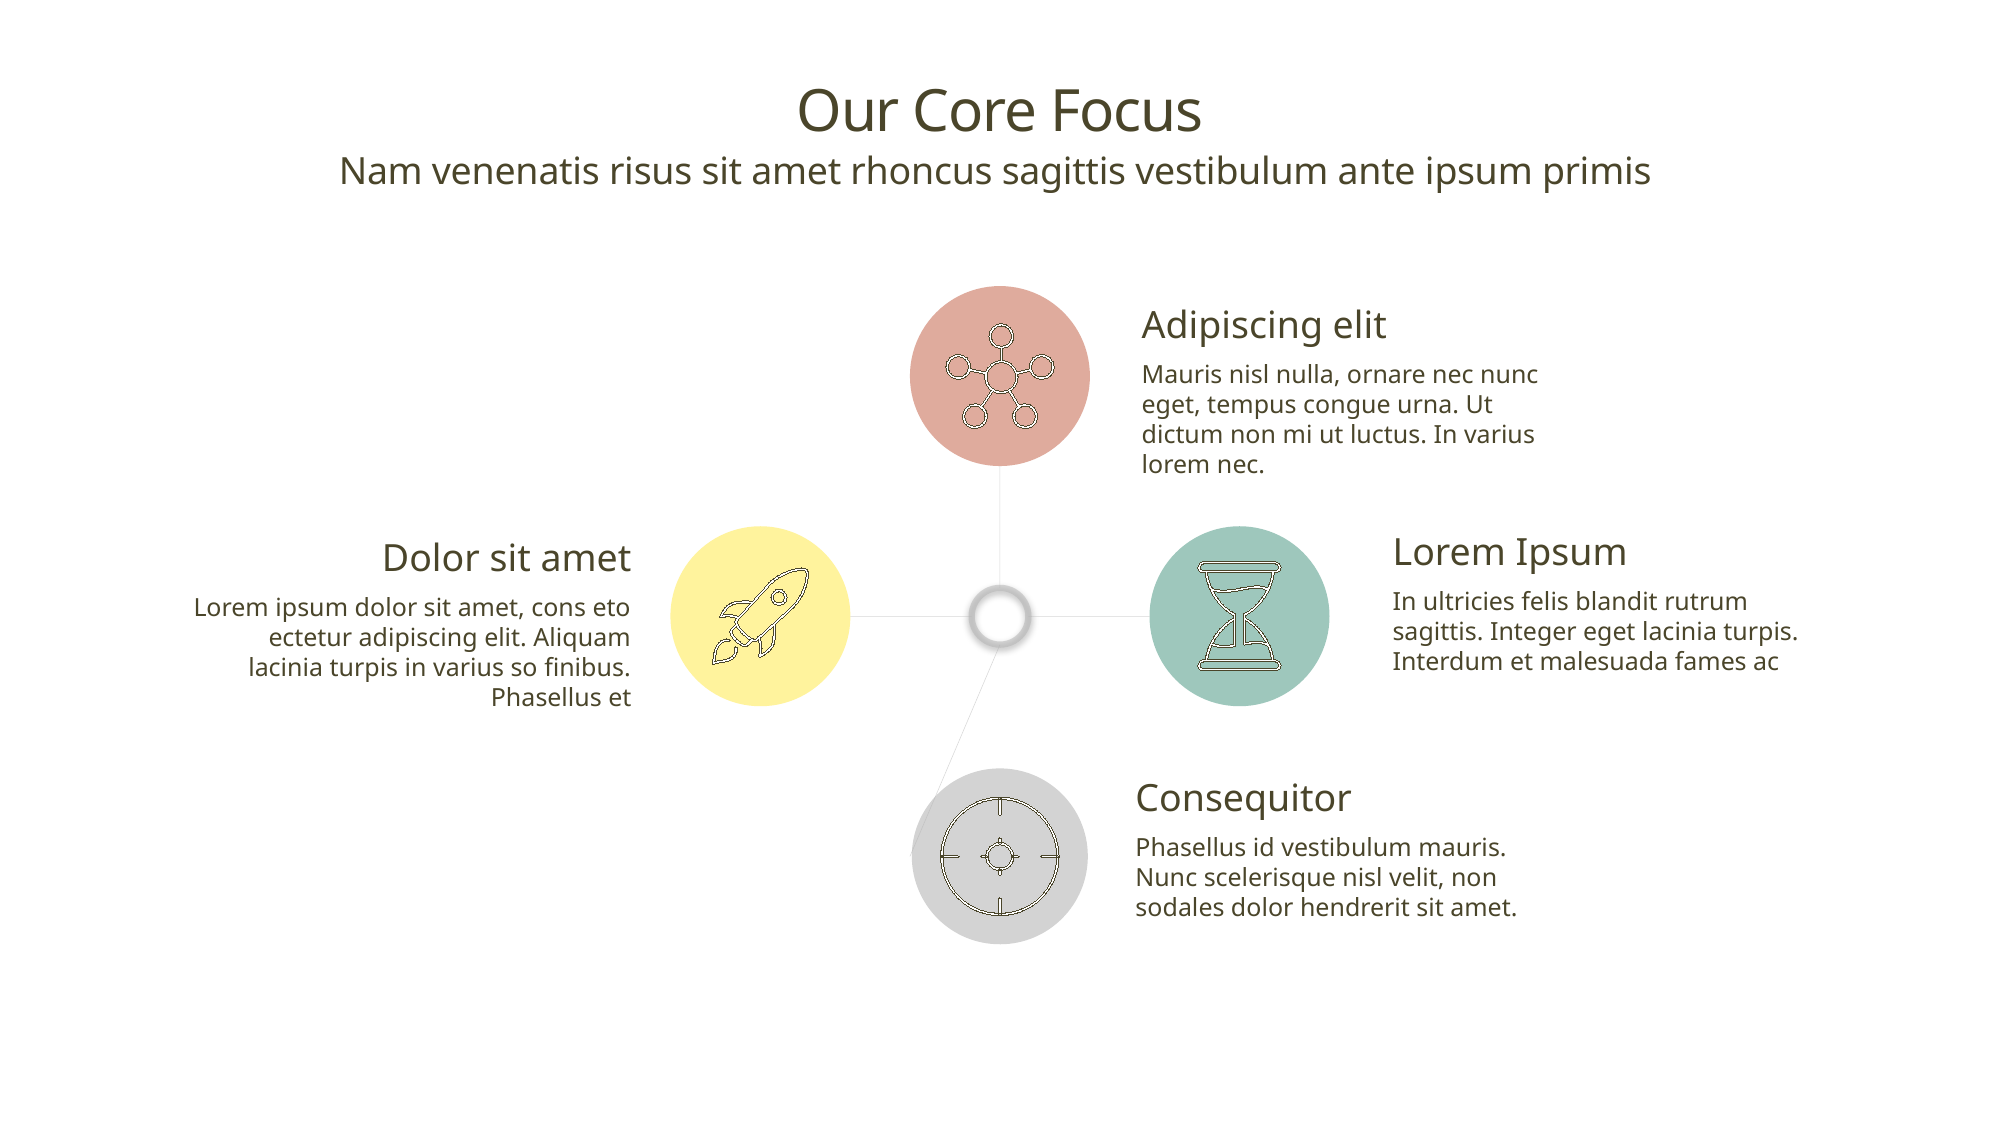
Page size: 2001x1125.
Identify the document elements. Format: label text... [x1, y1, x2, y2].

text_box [909, 285, 1091, 467]
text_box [1149, 525, 1330, 707]
text_box [970, 587, 1030, 646]
text_box Adipiscing elit Mauris nisl nulla, ornare nec nunc eget, tempus congue urna. Ut dictum non mi ut luctus. In varius lorem nec. [1126, 293, 1591, 486]
title Our Core Focus [150, 45, 1850, 153]
text_box Lorem Ipsum In ultricies felis blandit rutrum sagittis. Integer eget lacinia turpis. Interdum et malesuada fames ac [1377, 520, 1833, 683]
text_box Consequitor Phasellus id vestibulum mauris. Nunc scelerisque nisl velit, non sodales dolor hendrerit sit amet. [1120, 766, 1544, 929]
list Nam venenatis risus sit amet rhoncus sagittis vestibulum ante ipsum primis [150, 153, 1850, 220]
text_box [670, 525, 851, 707]
text_box Dolor sit amet Lorem ipsum dolor sit amet, cons eto ectetur adipiscing elit. Aliquam lacinia turpis in varius so finibus. Phasellus et [173, 526, 647, 719]
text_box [909, 766, 1091, 947]
